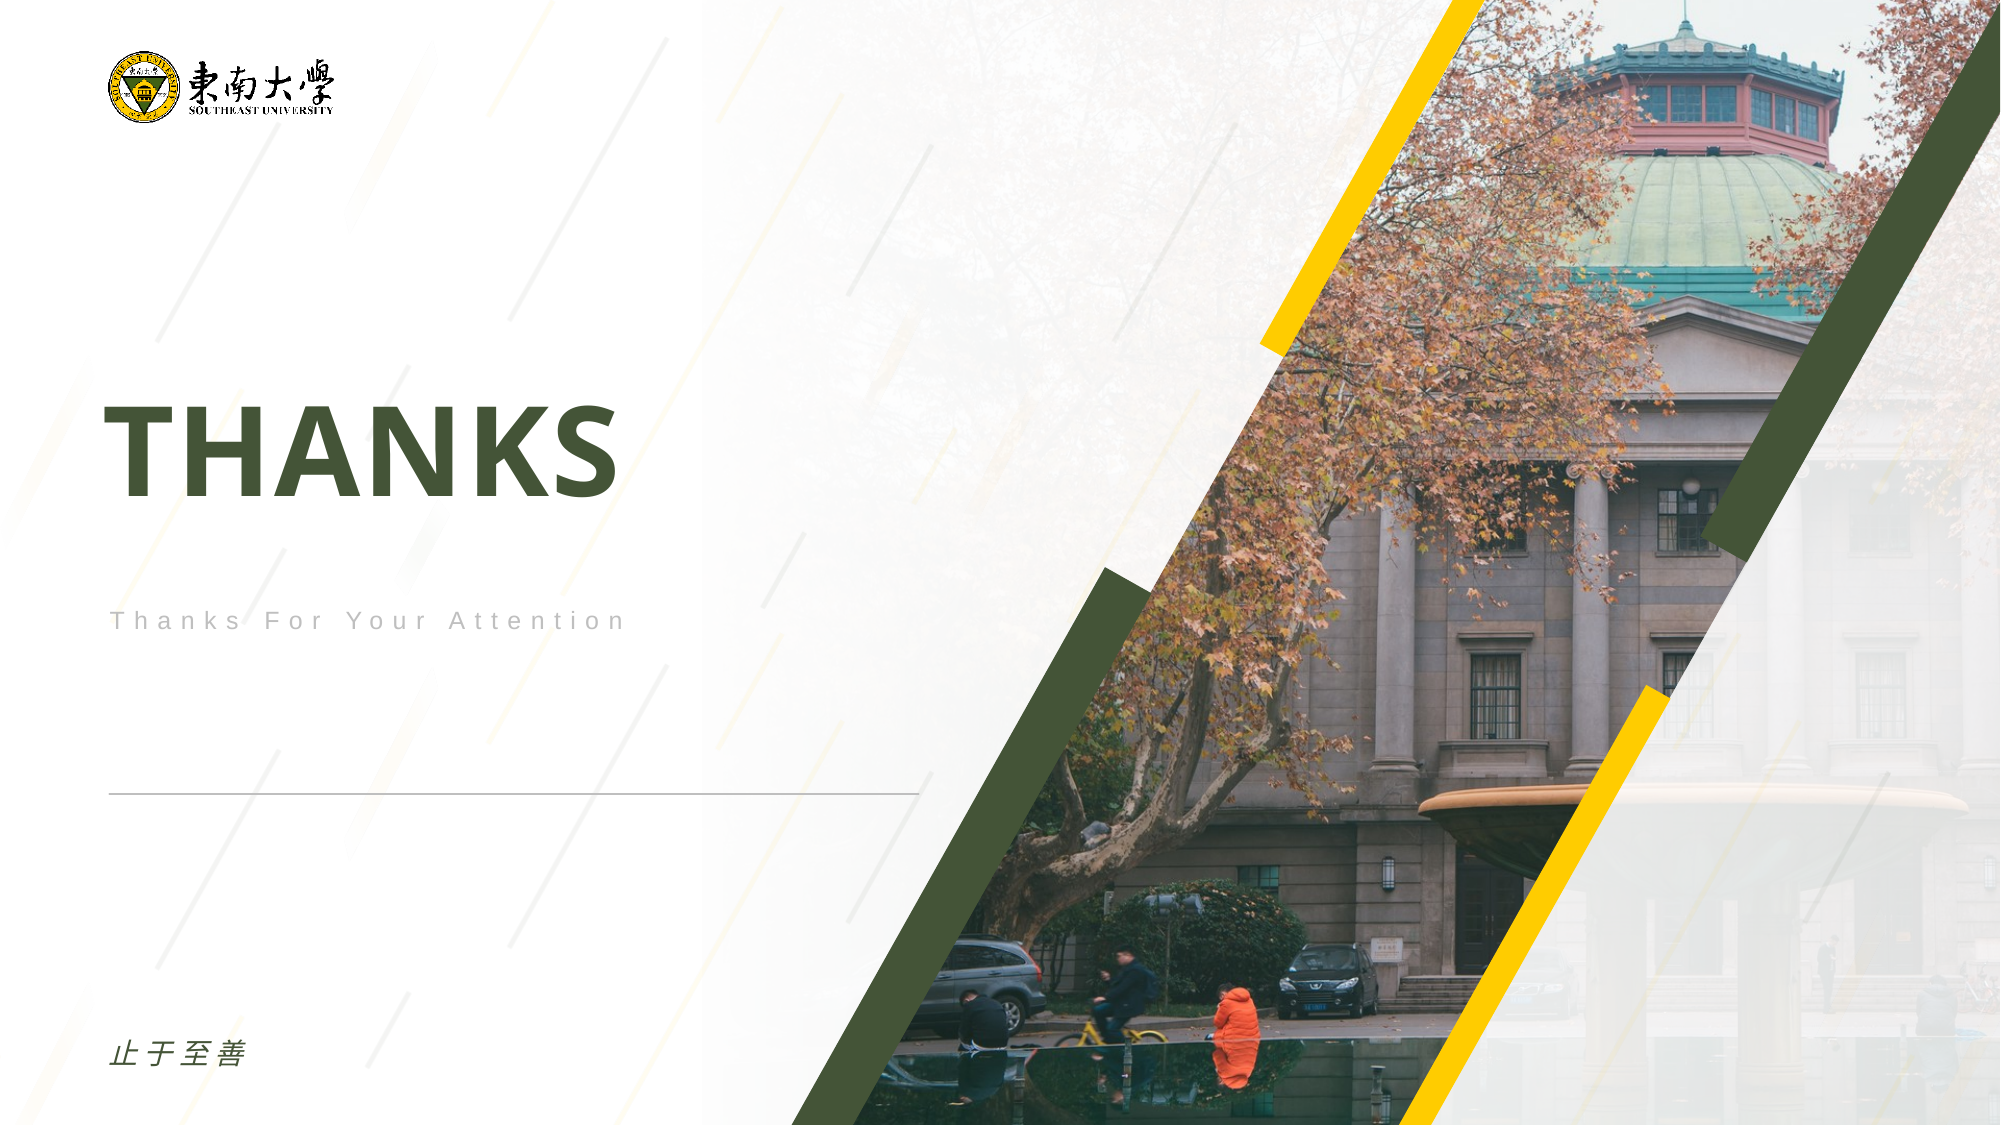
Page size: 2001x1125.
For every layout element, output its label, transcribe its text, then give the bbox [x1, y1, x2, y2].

picture [108, 51, 334, 123]
list Thanks For Your Attention [109, 597, 1061, 643]
list THANKS [102, 363, 1212, 666]
picture [1988, 127, 1993, 135]
picture [854, 0, 2000, 1125]
slide_number 止于至善 [108, 1022, 657, 1083]
